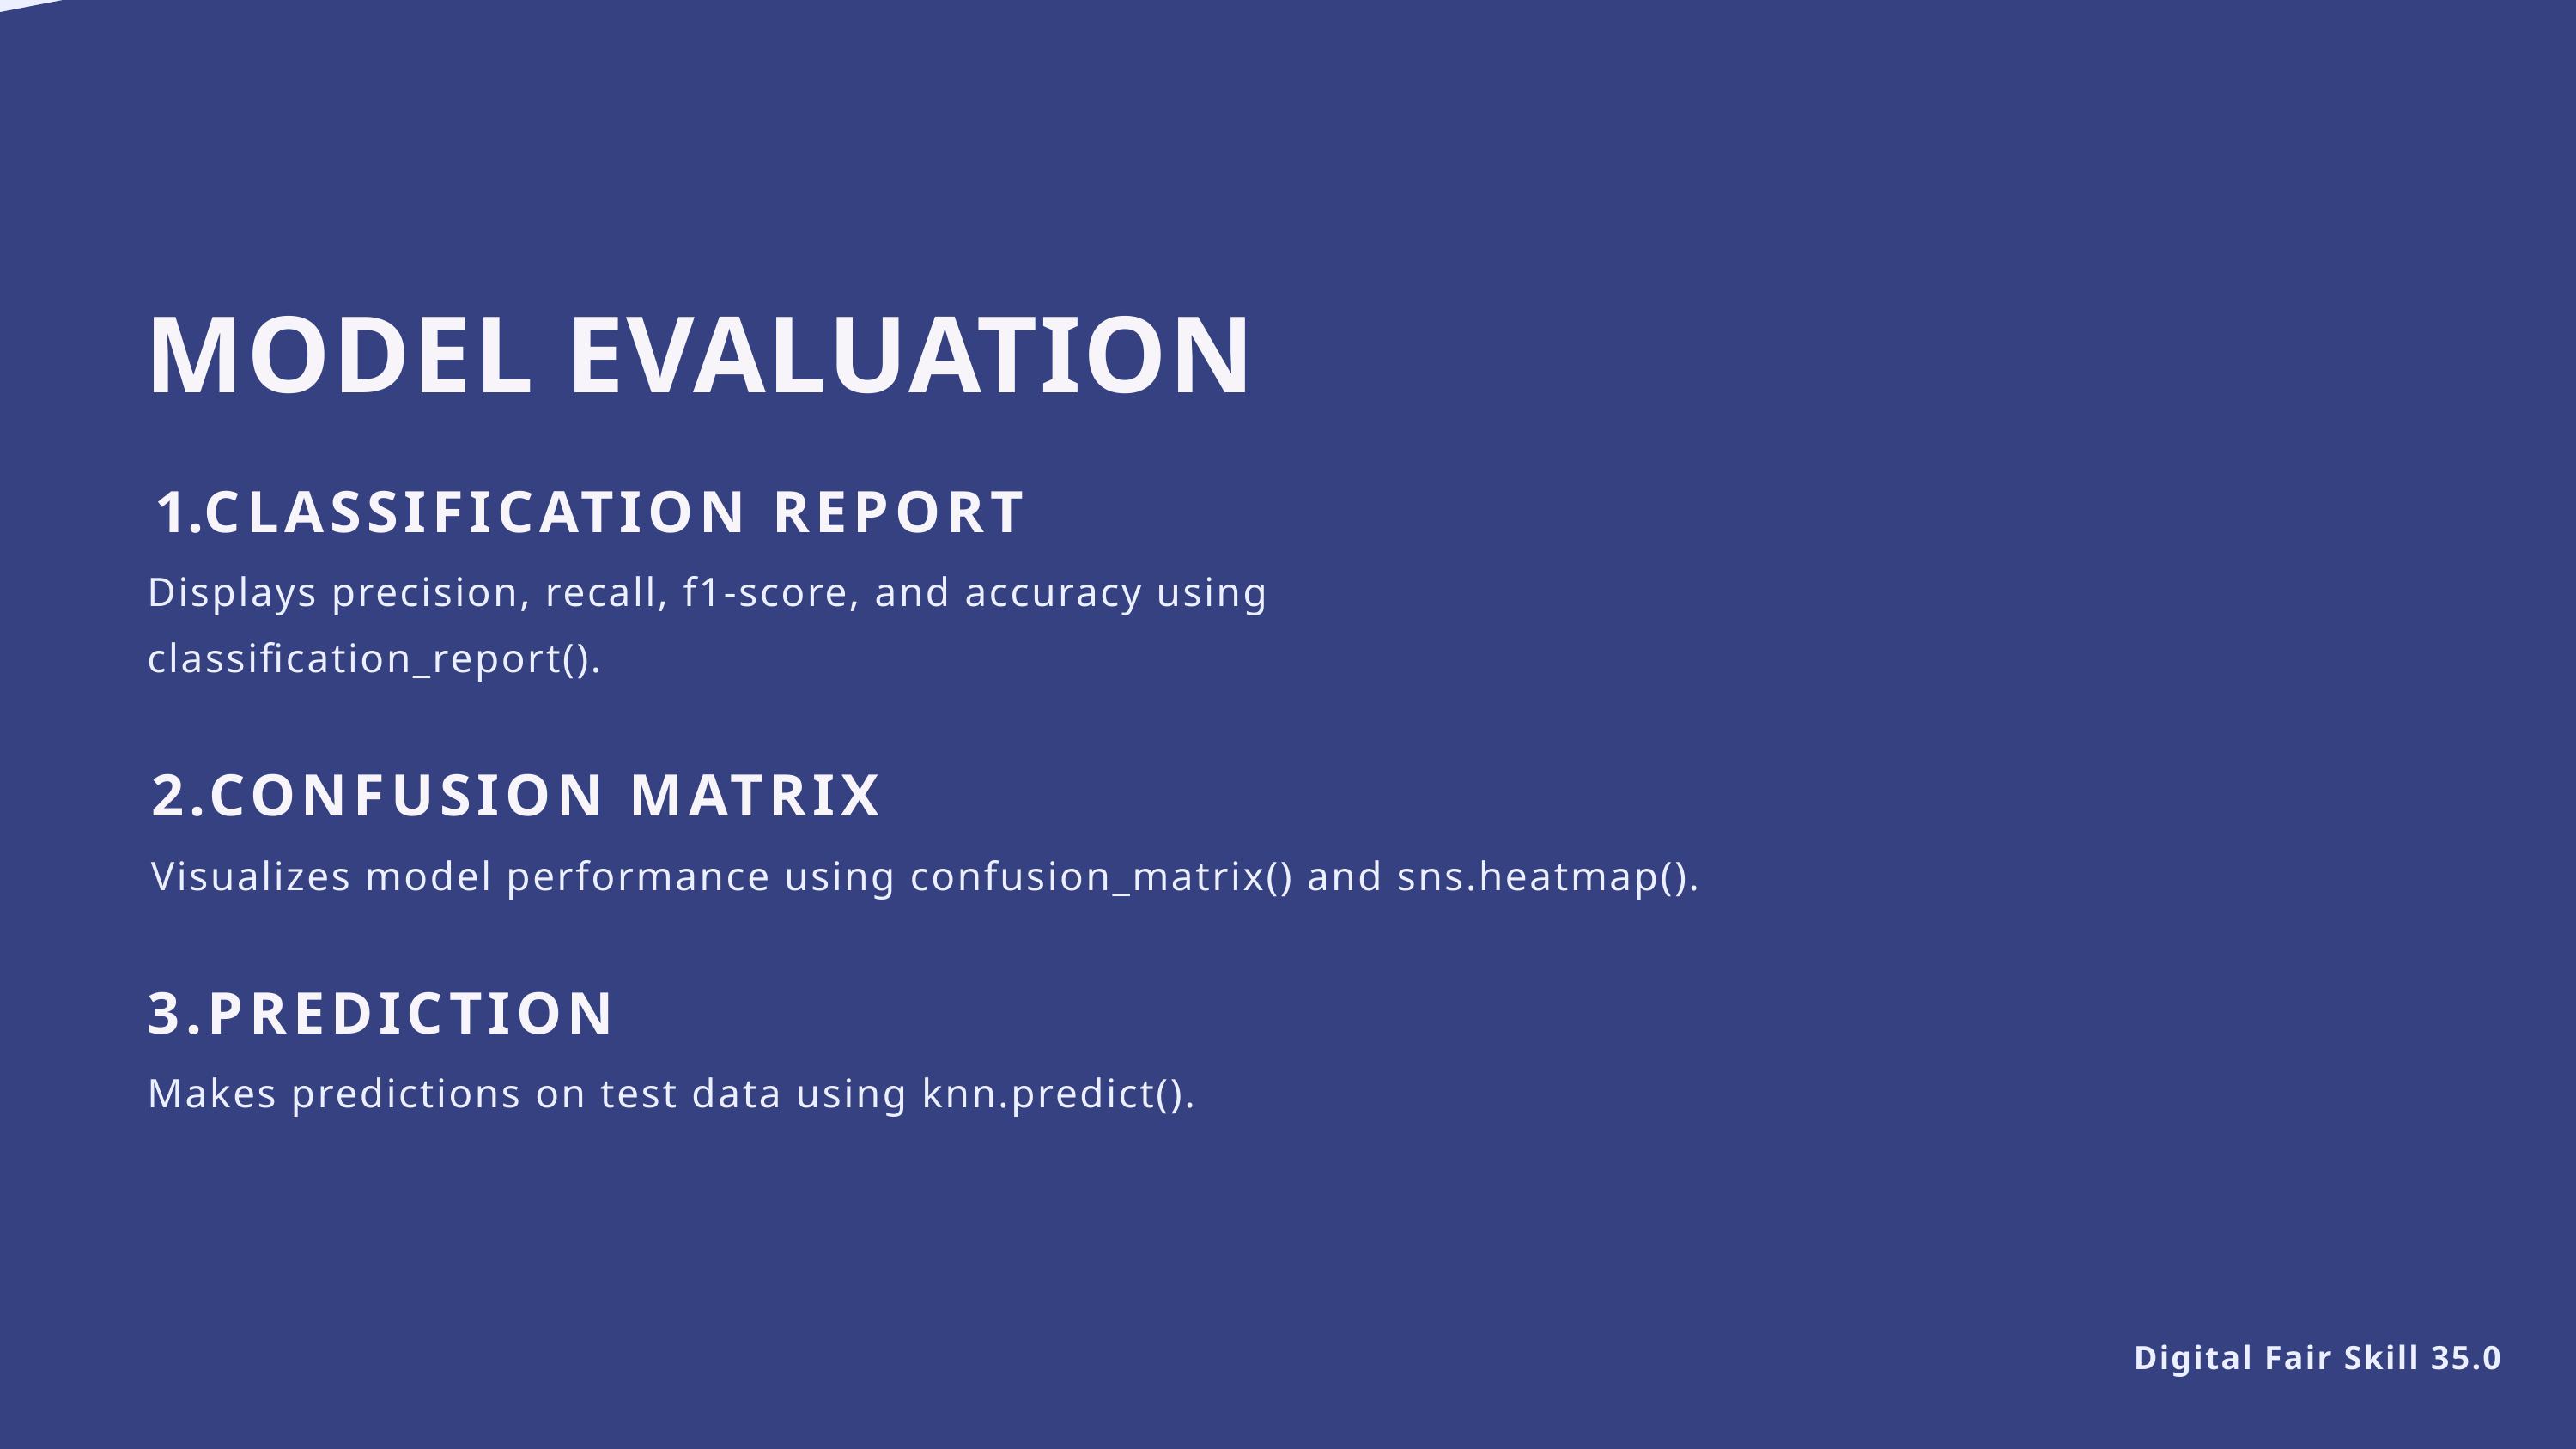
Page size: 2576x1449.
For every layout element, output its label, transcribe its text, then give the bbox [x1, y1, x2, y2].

text_box MODEL EVALUATION [144, 288, 2576, 415]
text_box Displays precision, recall, f1-score, and accuracy using classification_report(). [147, 547, 1706, 681]
text_box Makes predictions on test data using knn.predict(). [147, 1049, 1706, 1116]
text_box Visualizes model performance using confusion_matrix() and sns.heatmap(). [150, 831, 1710, 899]
text_box 2.CONFUSION MATRIX [150, 736, 1363, 828]
text_box CLASSIFICATION REPORT [106, 452, 1318, 544]
text_box Digital Fair Skill 35.0 [1739, 1331, 2502, 1376]
text_box 3.PREDICTION [147, 953, 1359, 1046]
text_box [0, 0, 2576, 1449]
